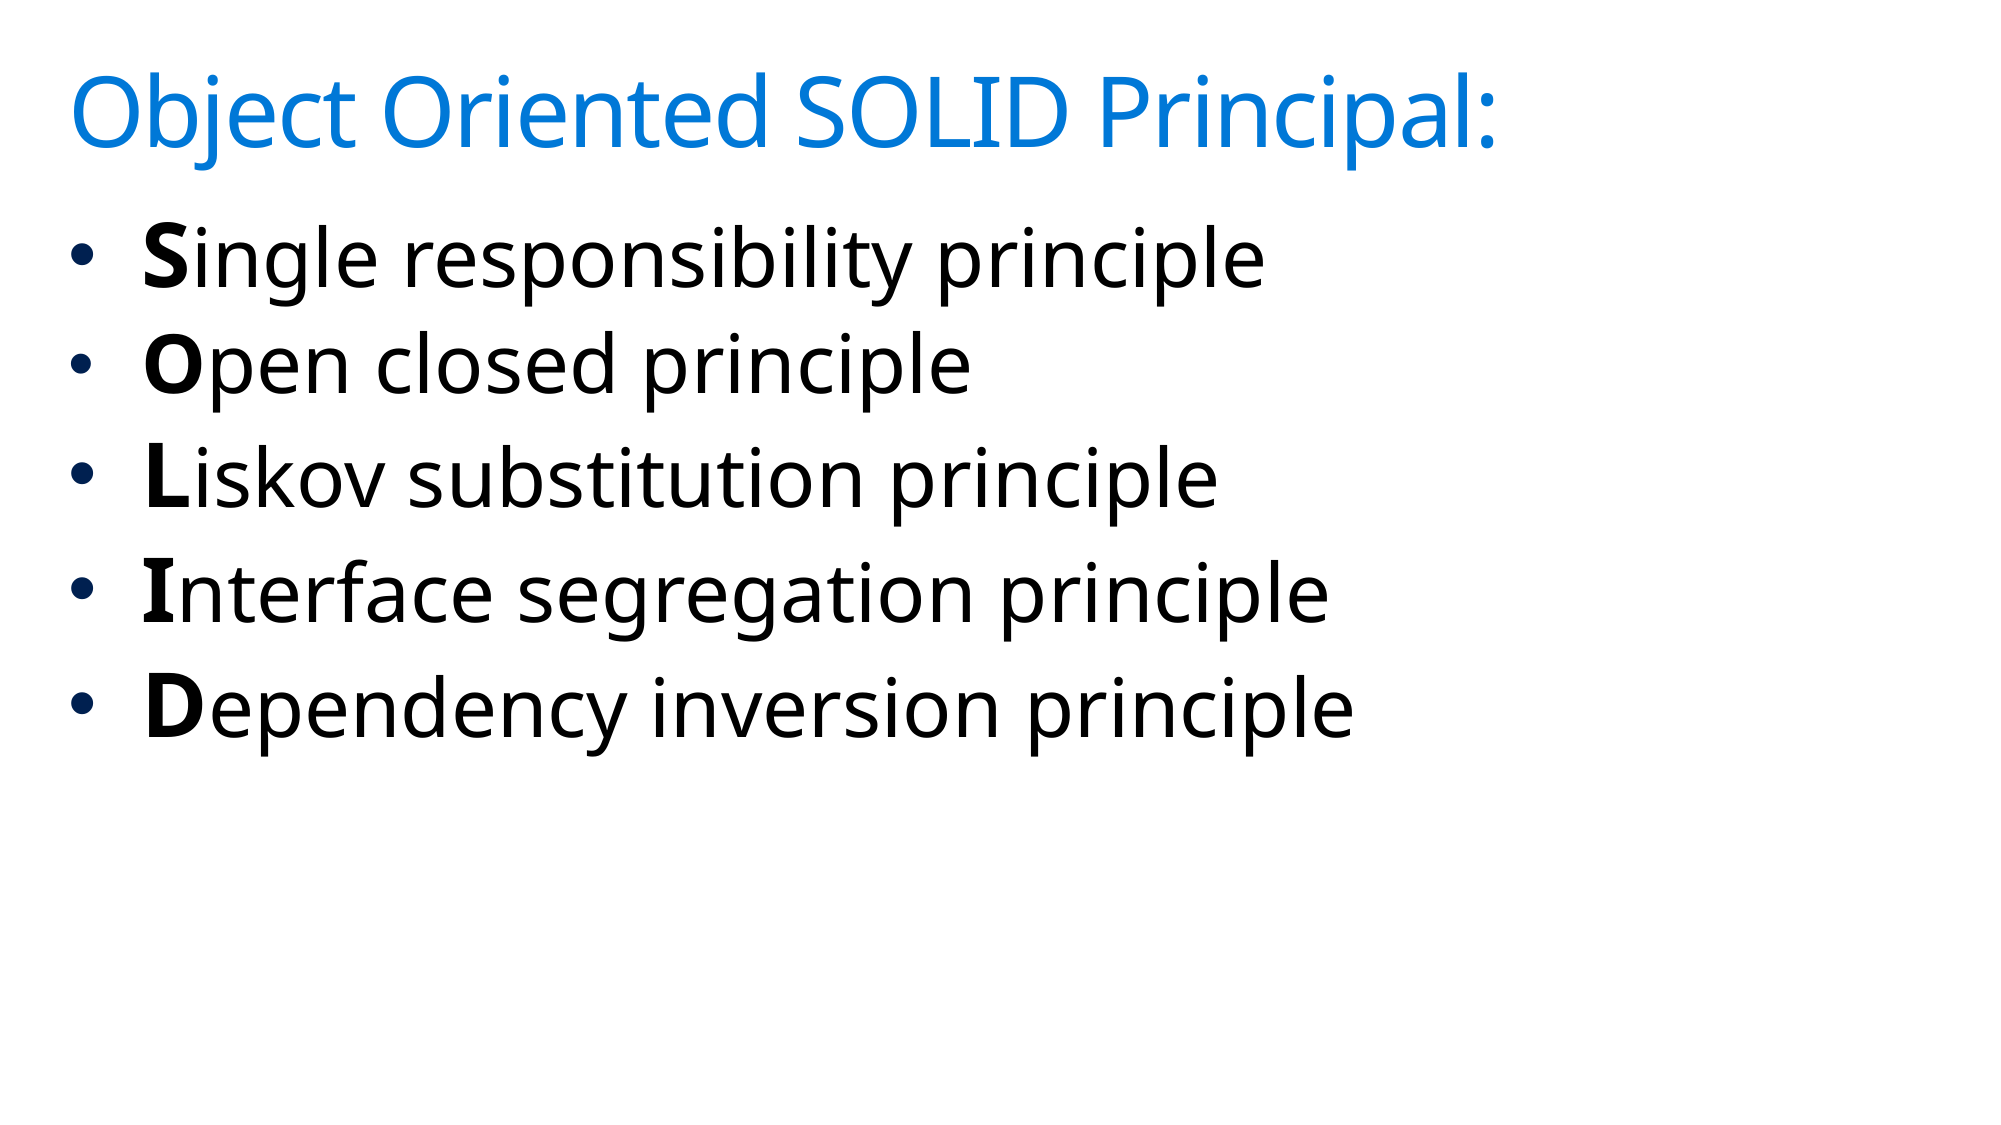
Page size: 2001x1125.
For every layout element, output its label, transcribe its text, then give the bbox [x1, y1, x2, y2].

title Object Oriented SOLID Principal: [44, 47, 1957, 196]
list Single responsibility principle Open closed principle Liskov substitution principle Interface segregation principle Dependency inversion principle [44, 195, 1956, 791]
